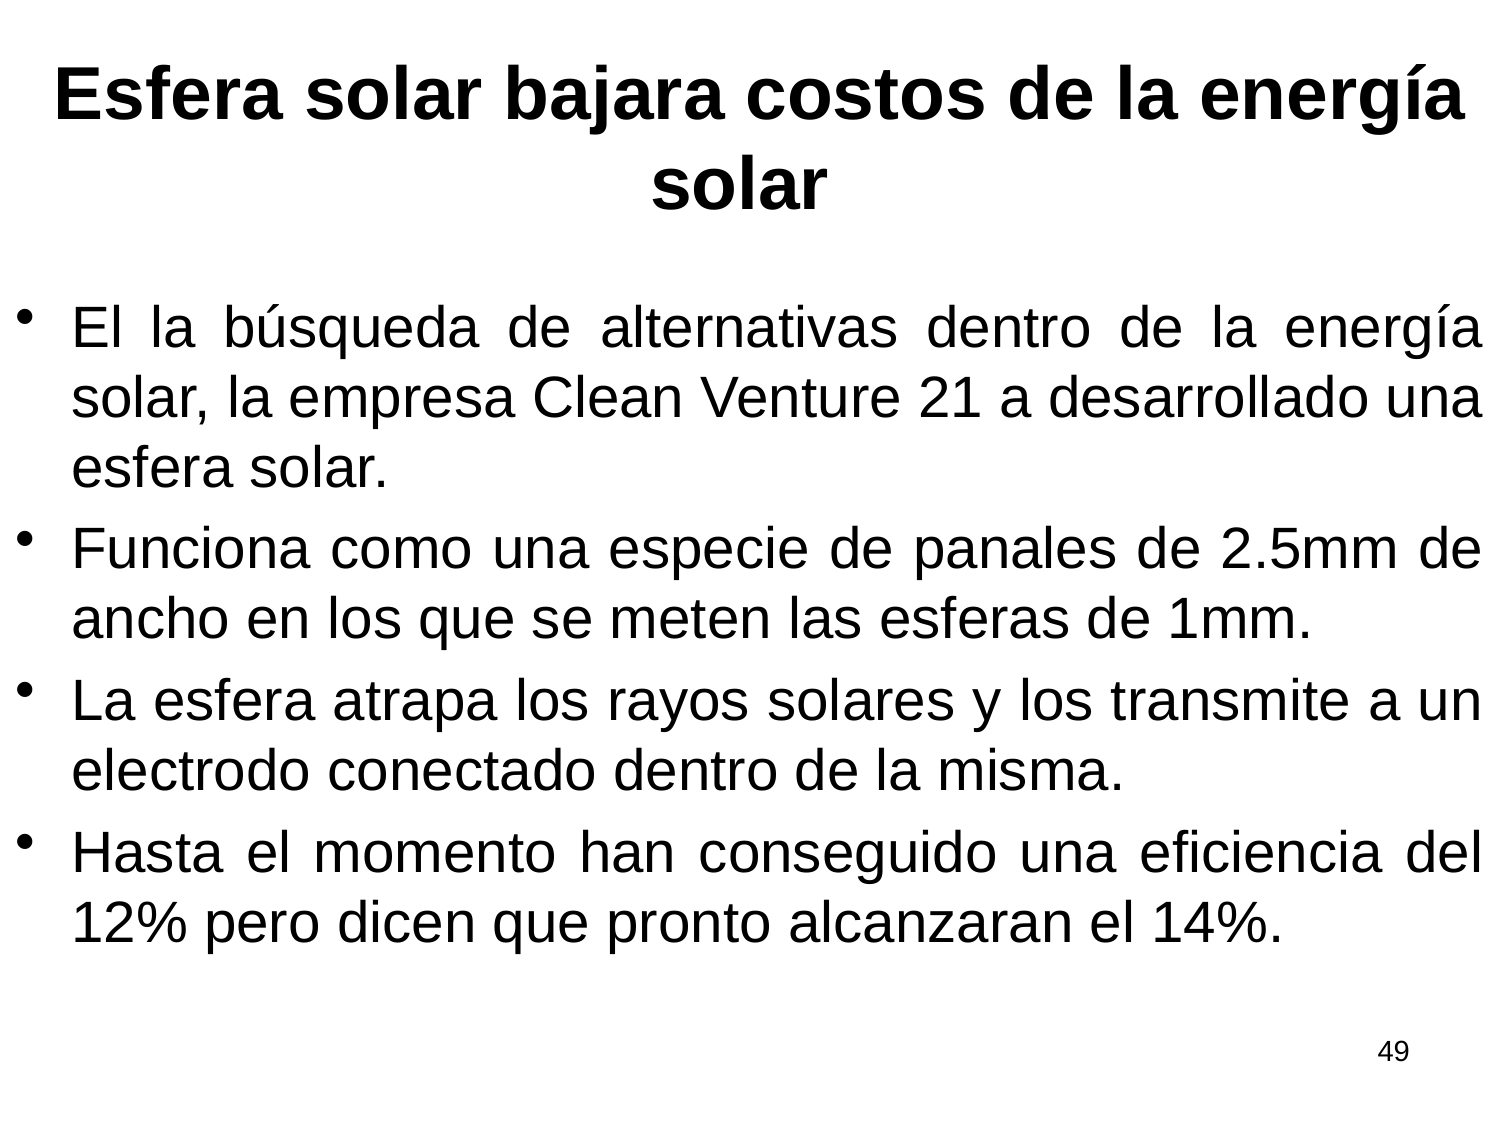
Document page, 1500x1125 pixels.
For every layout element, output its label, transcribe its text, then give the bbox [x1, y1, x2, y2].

list El la búsqueda de alternativas dentro de la energía solar, la empresa Clean Venture 21 a desarrollado una esfera solar. Funciona como una especie de panales de 2.5mm de ancho en los que se meten las esferas de 1mm. La esfera atrapa los rayos solares y los transmite a un electrodo conectado dentro de la misma. Hasta el momento han conseguido una eficiencia del 12% pero dicen que pronto alcanzaran el 14%. [0, 280, 1500, 997]
slide_number 49 [1074, 1024, 1426, 1103]
title Esfera solar bajara costos de la energía solar [0, 46, 1500, 223]
